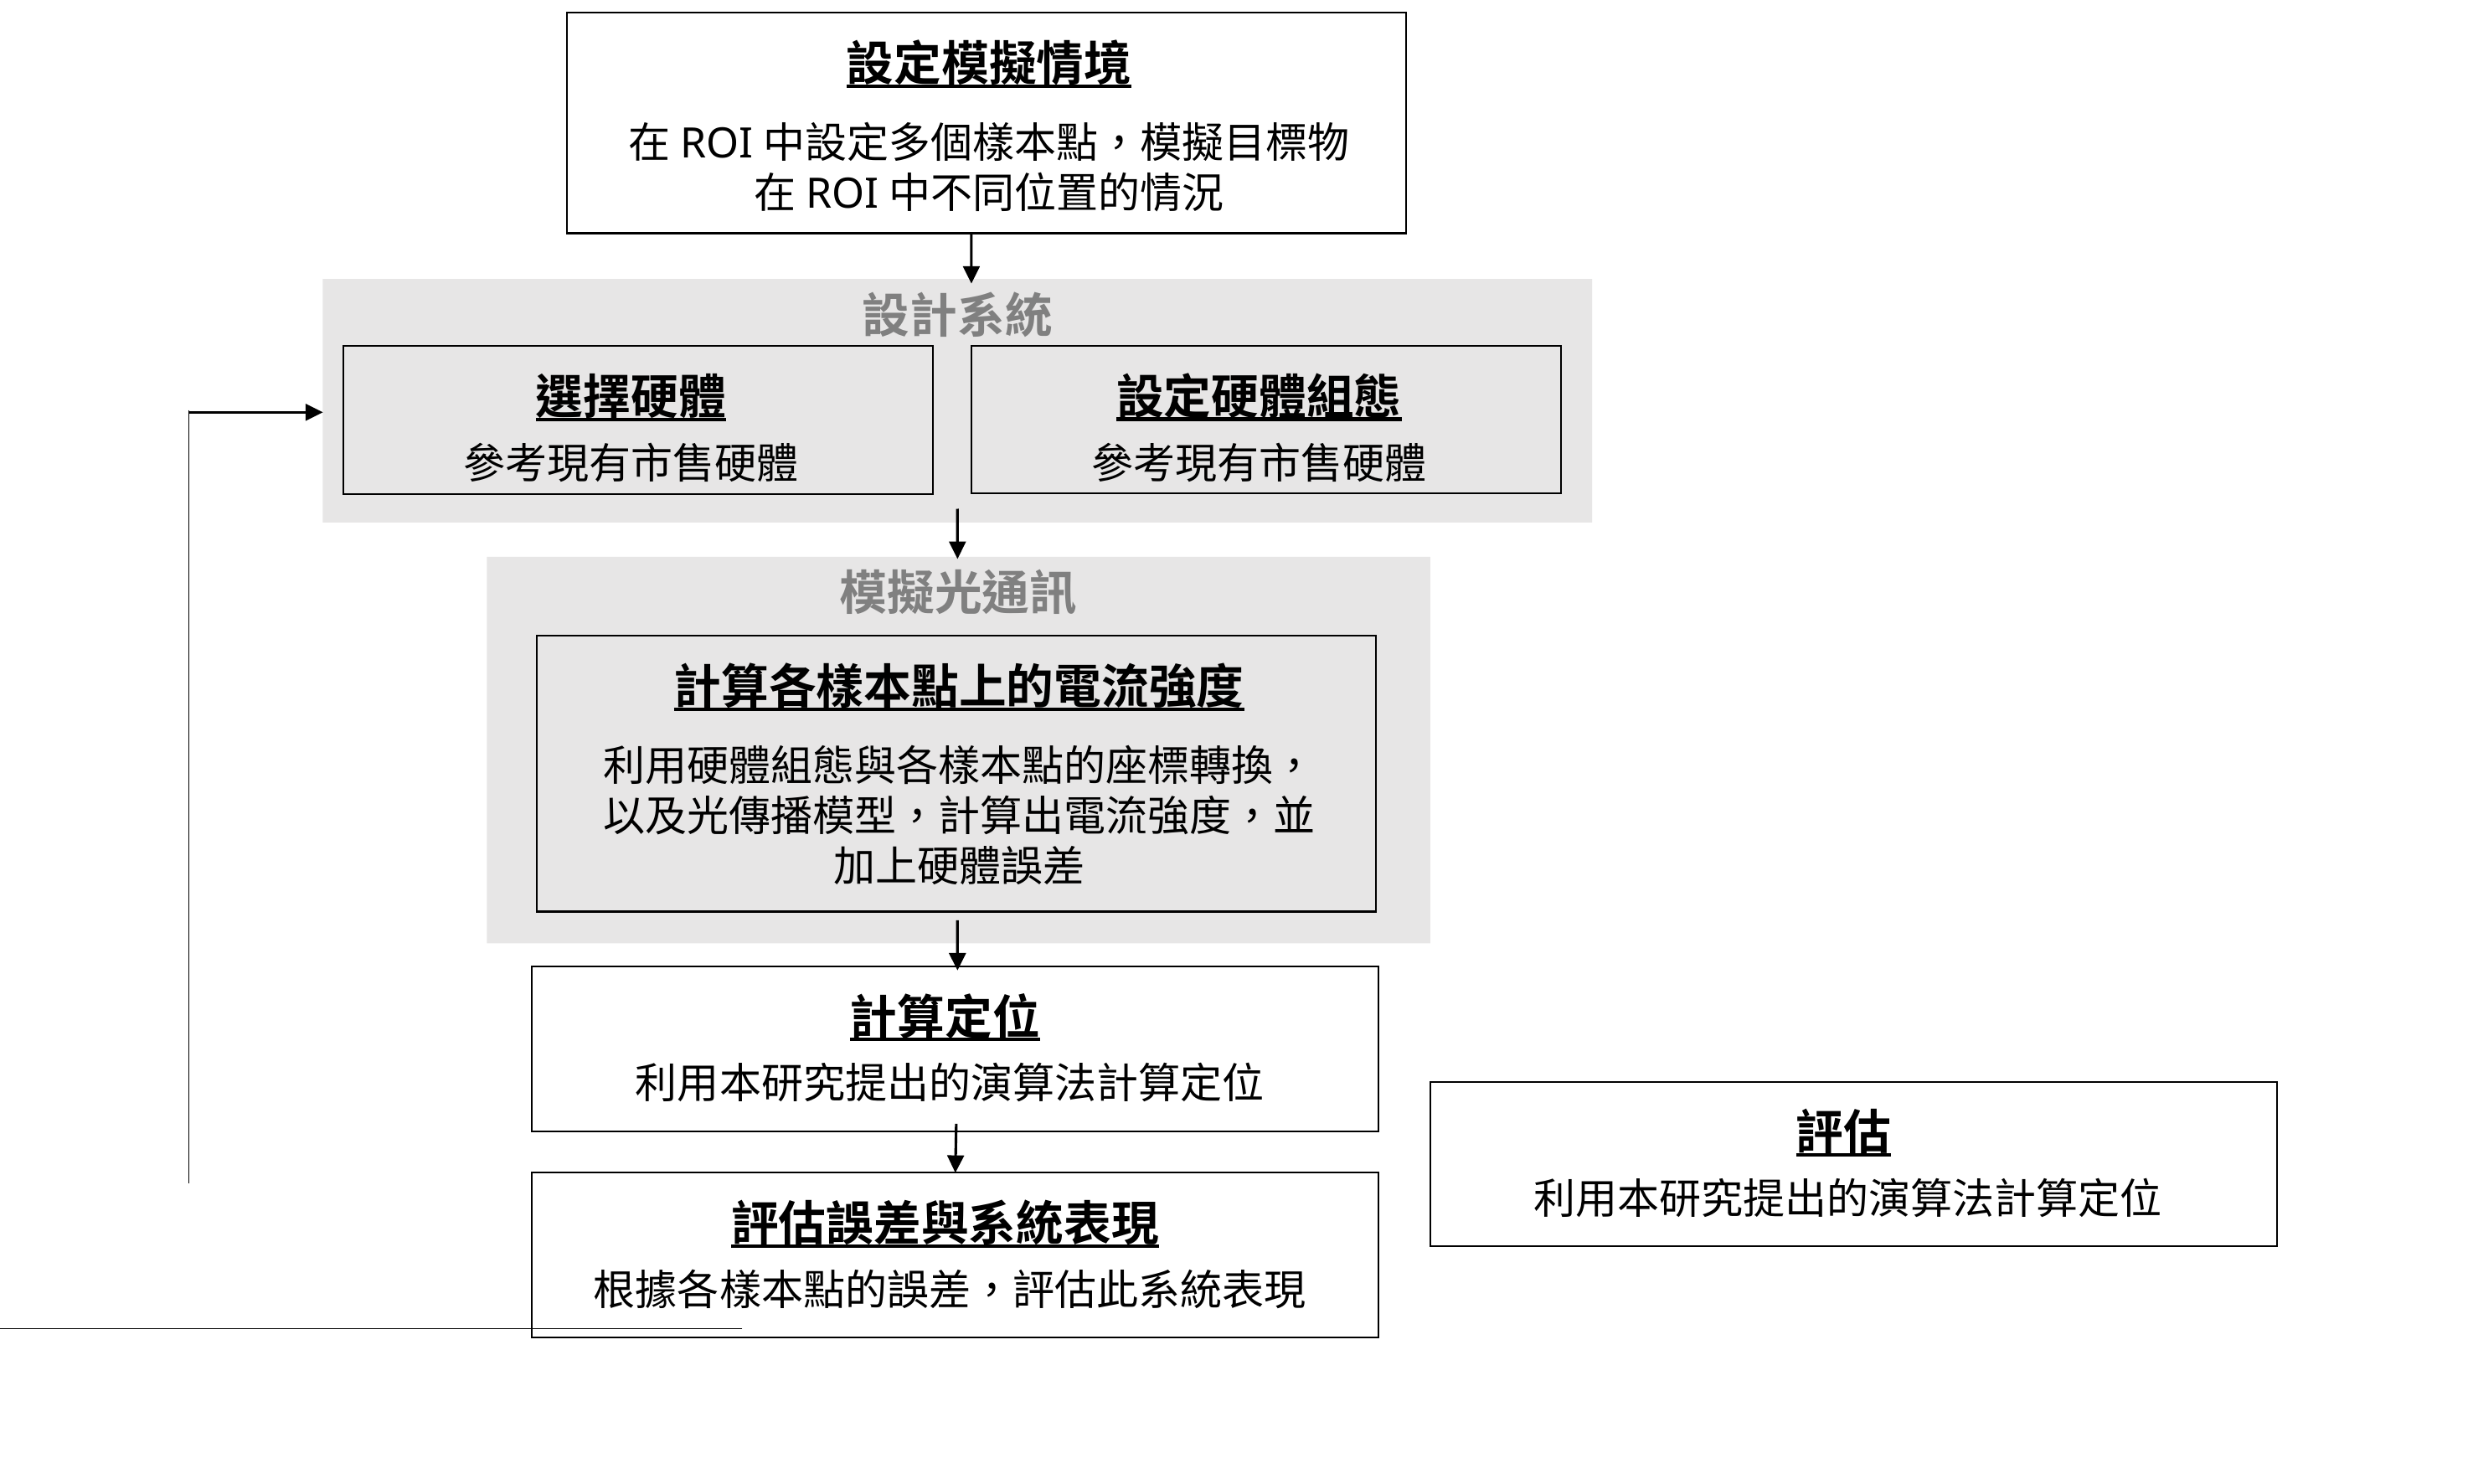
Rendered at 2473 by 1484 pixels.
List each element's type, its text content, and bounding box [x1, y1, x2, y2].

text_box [1430, 1081, 2278, 1247]
text_box 模擬光通訊 [486, 556, 1431, 945]
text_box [531, 966, 1379, 1131]
text_box 設計系統 [322, 278, 1593, 523]
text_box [566, 13, 1407, 234]
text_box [536, 636, 1377, 912]
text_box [531, 1172, 1379, 1338]
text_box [971, 345, 1561, 494]
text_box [343, 346, 933, 494]
